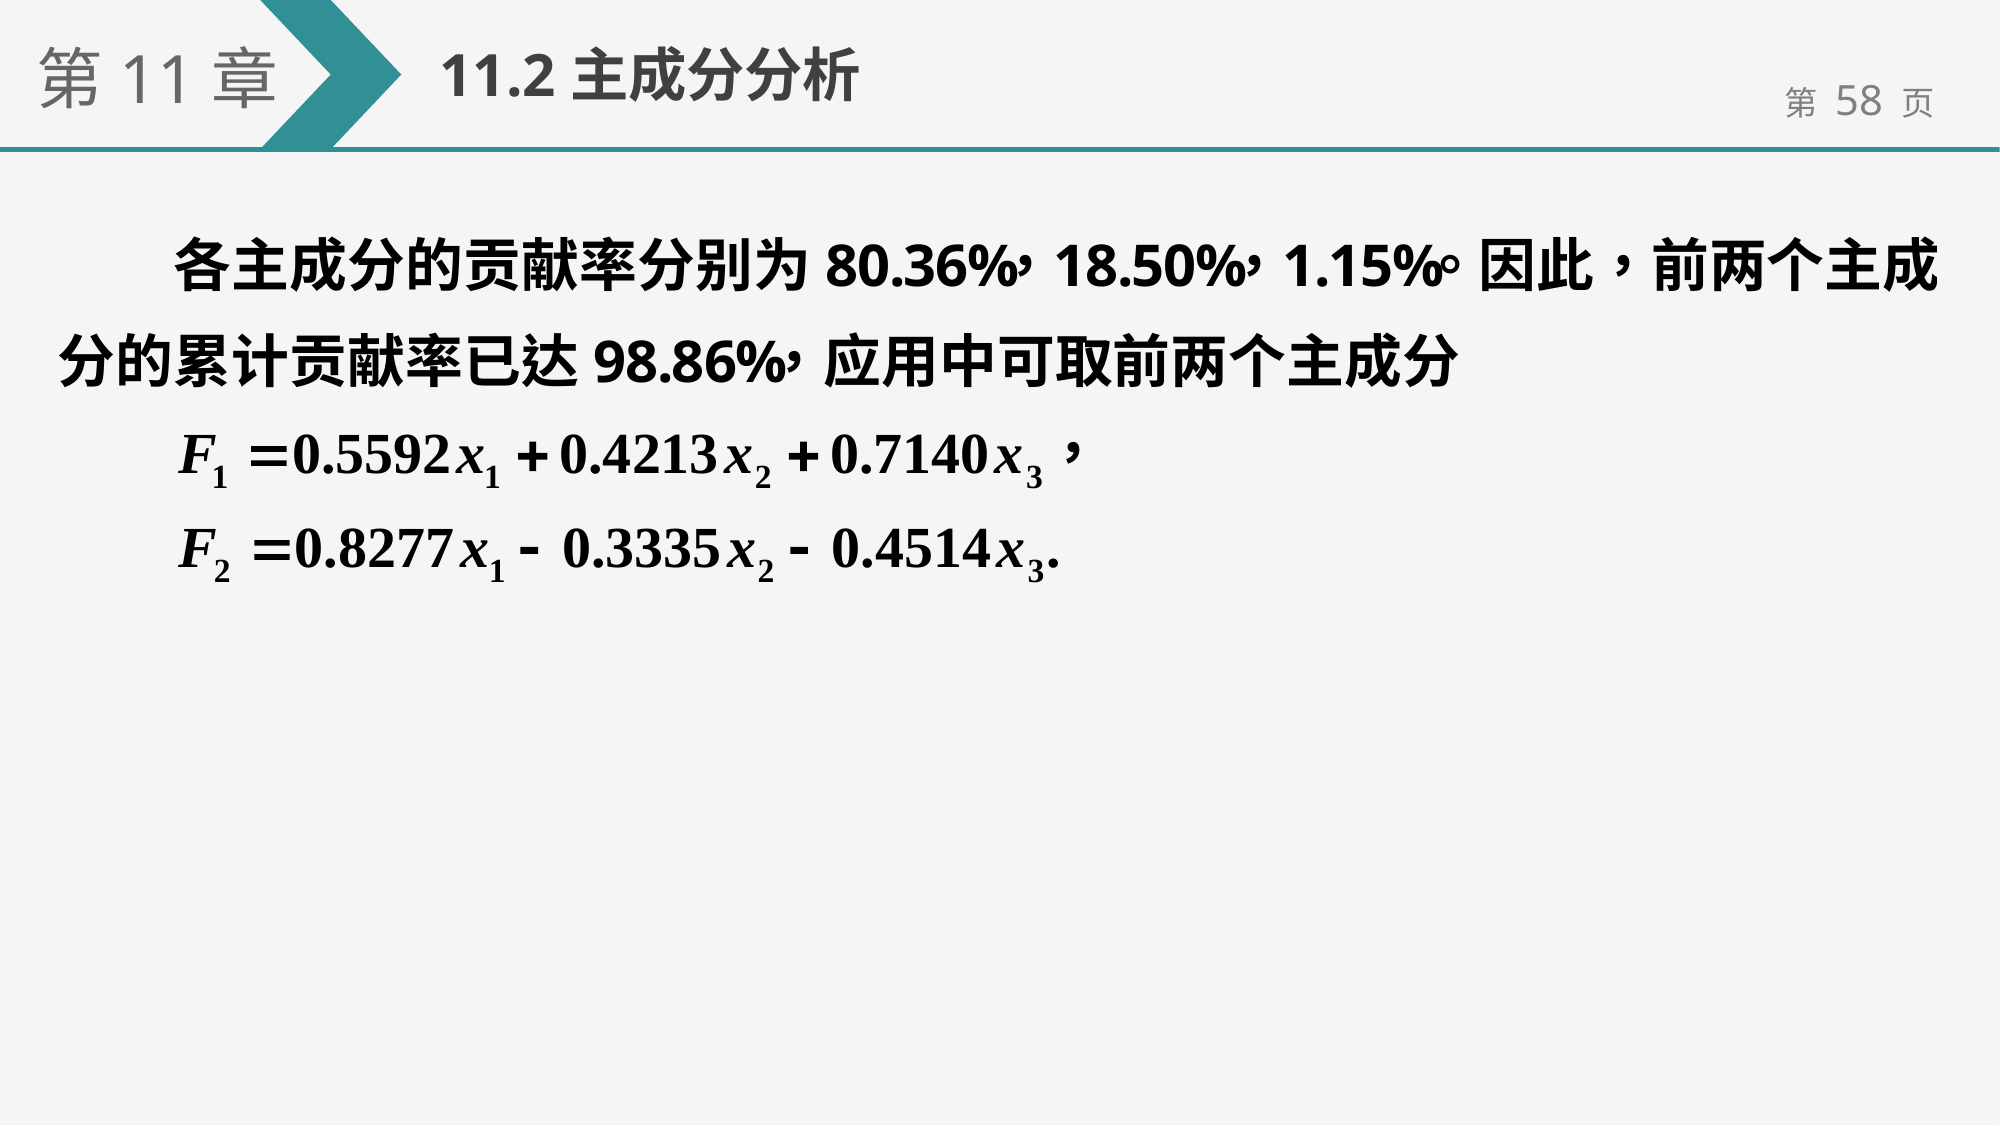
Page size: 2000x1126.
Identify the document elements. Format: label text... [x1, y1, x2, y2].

text_box 11.2主成分分析 [424, 31, 1366, 116]
text_box [258, 0, 403, 148]
text_box 第11章 [21, 29, 294, 125]
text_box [57, 217, 1937, 861]
